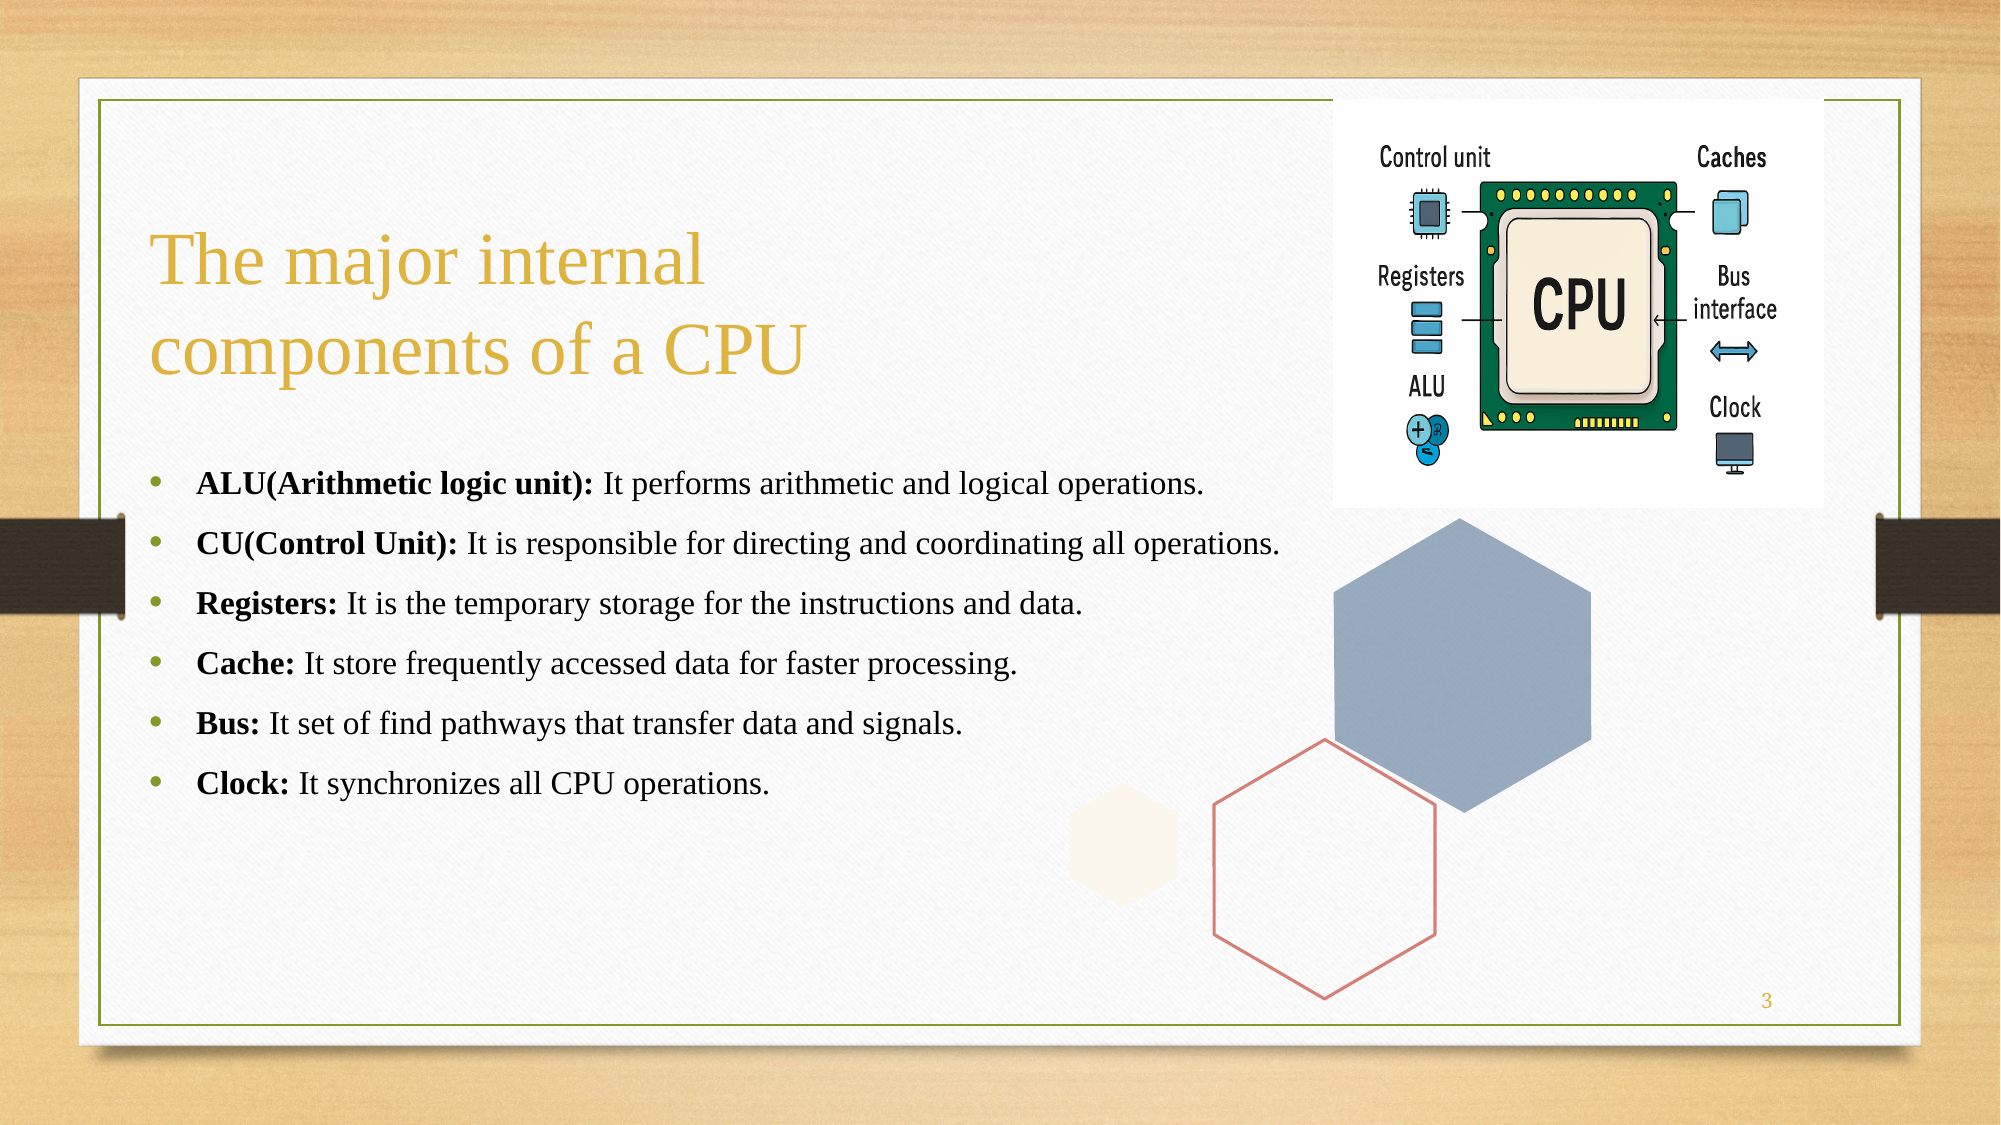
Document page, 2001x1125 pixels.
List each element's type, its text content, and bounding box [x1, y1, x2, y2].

title The major internal components of a CPU [134, 202, 1333, 420]
picture [0, 0, 2001, 1125]
slide_number 3 [1698, 979, 1788, 1025]
list ALU(Arithmetic logic unit): It performs arithmetic and logical operations. CU(Control Unit): It is responsible for directing and coordinating all operations. Registers: It is the temporary storage for the instructions and data. Cache: It store frequently accessed data for faster processing. Bus: It set of find pathways that transfer data and signals. Clock: It synchronizes all CPU operations. [134, 420, 1313, 978]
